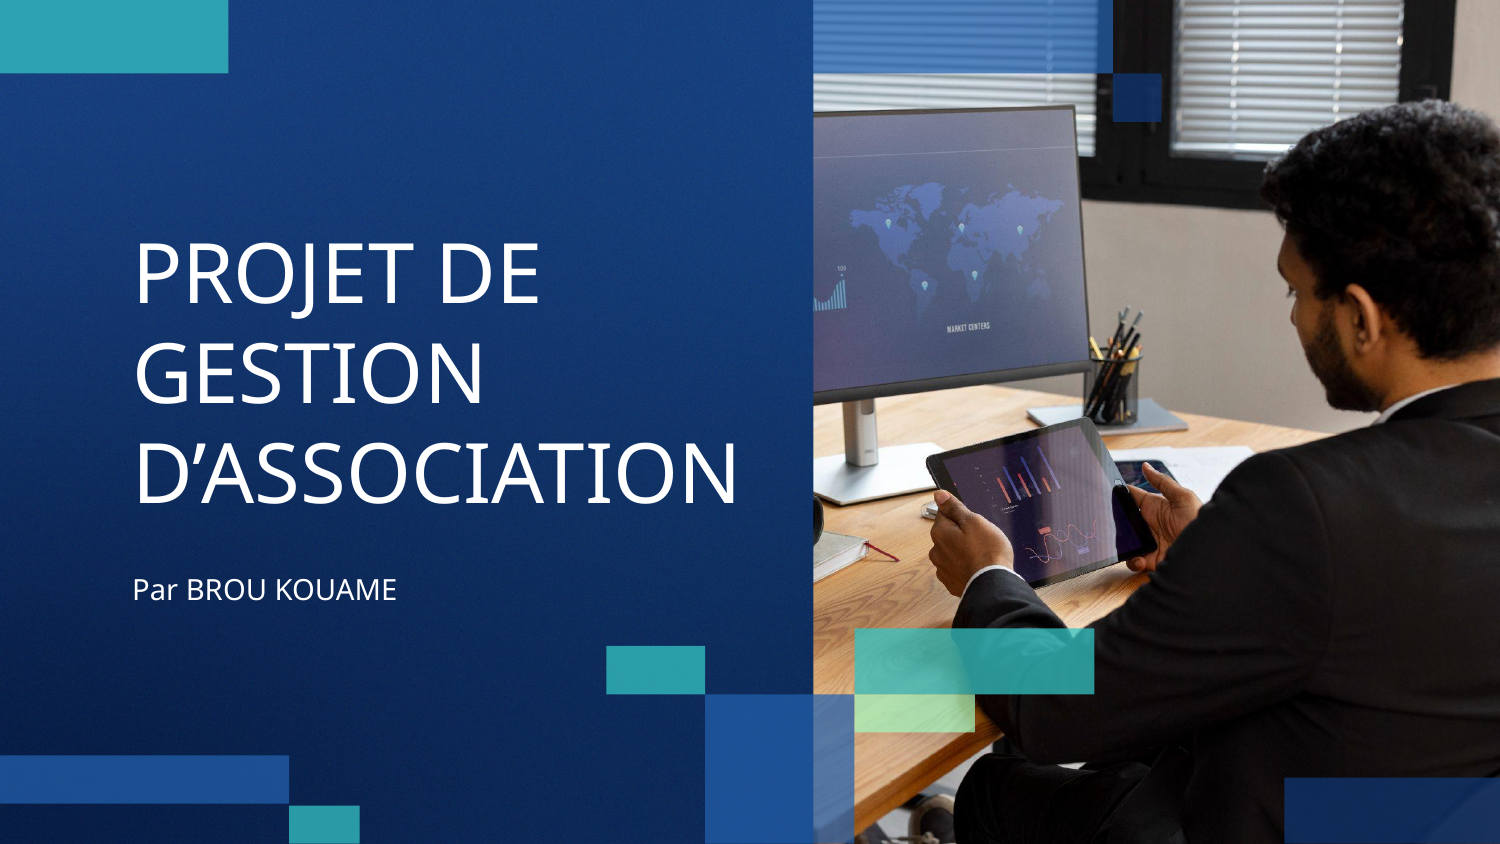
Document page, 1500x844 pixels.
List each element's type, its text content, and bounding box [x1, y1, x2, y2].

picture [0, 0, 1500, 844]
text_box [813, 0, 1162, 123]
title PROJET DE GESTION D’ASSOCIATION [116, 180, 789, 536]
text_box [606, 628, 1095, 844]
subtitle Par BROU KOUAME [116, 556, 431, 663]
